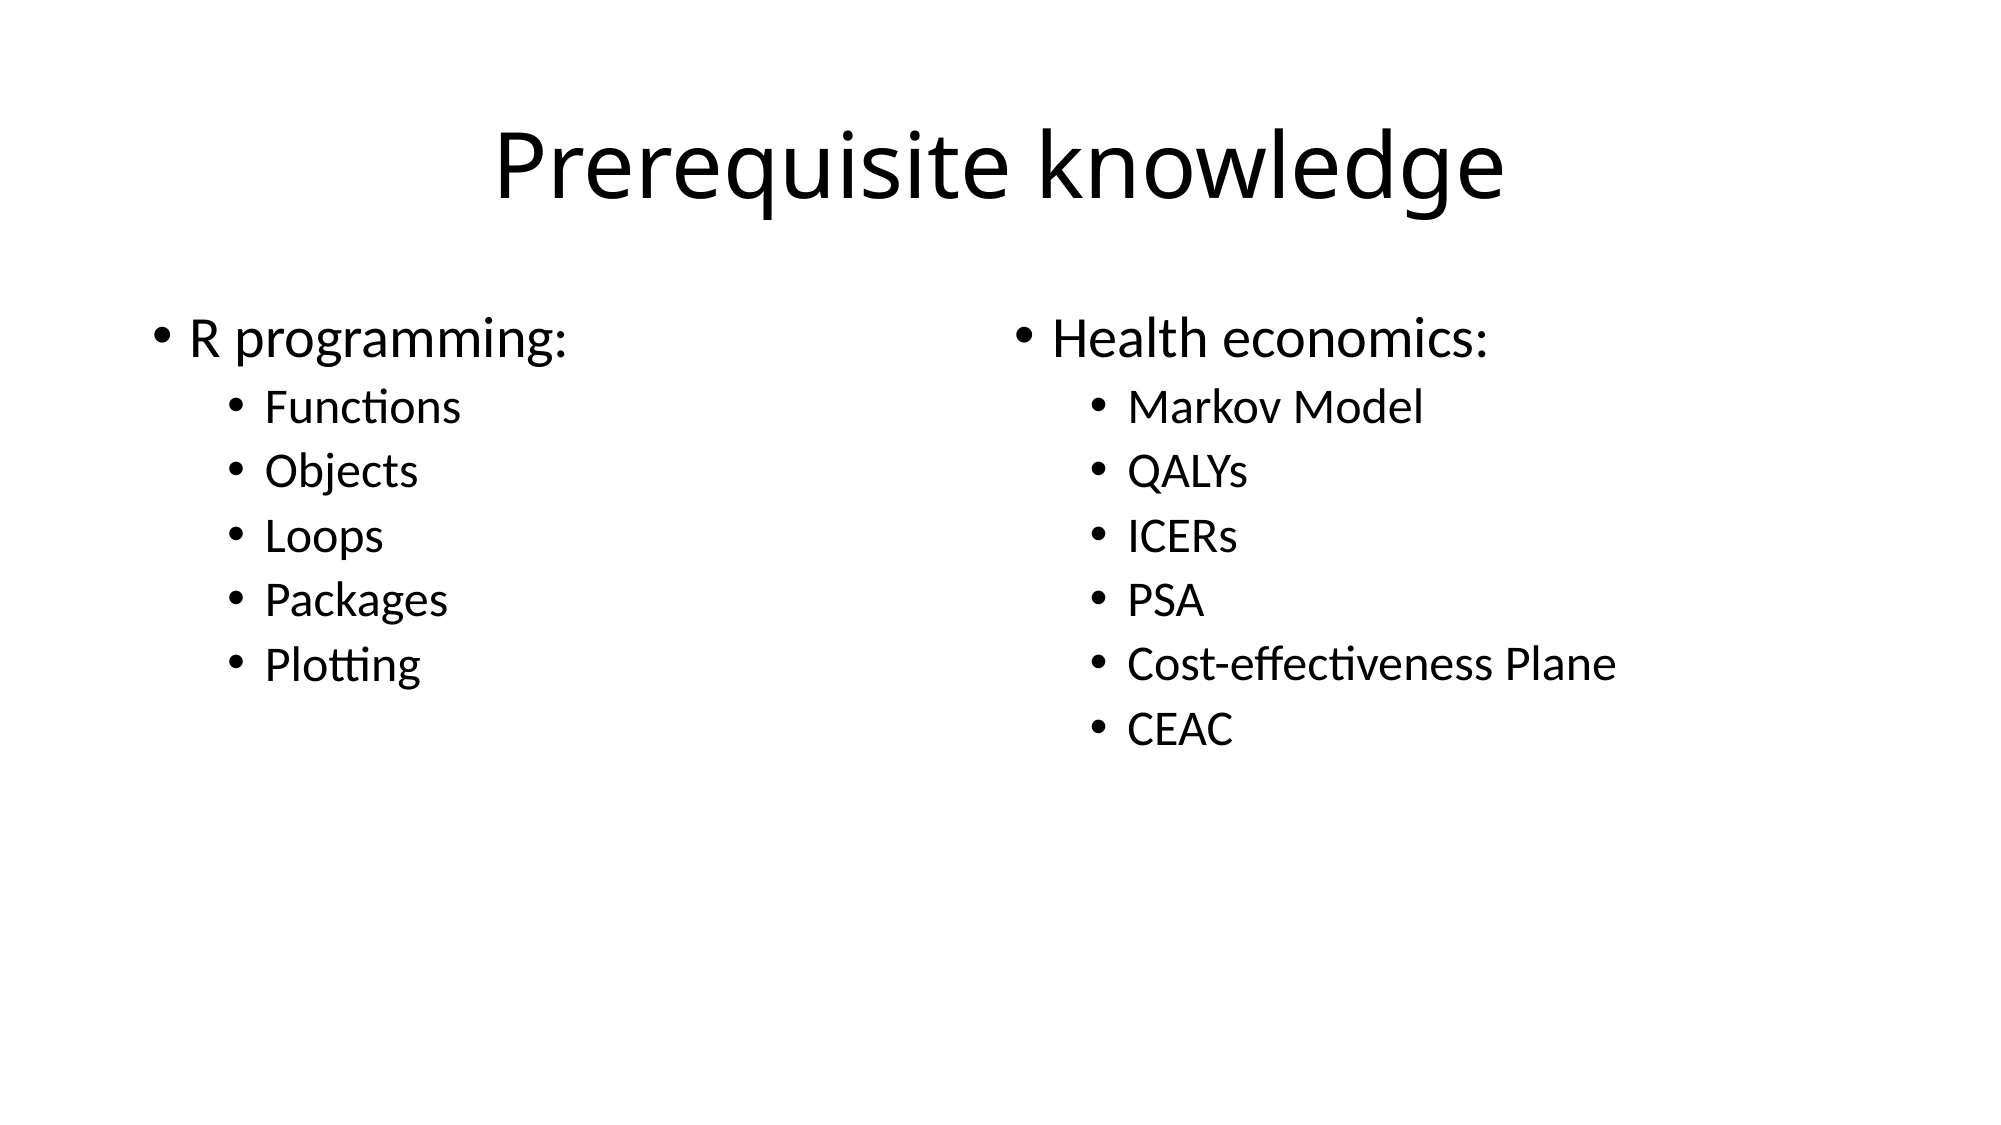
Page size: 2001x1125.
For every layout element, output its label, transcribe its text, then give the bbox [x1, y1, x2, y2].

list R programming: Functions Objects Loops Packages Plotting [137, 299, 955, 1014]
text_box Health economics: Markov Model QALYs ICERs PSA Cost-effectiveness Plane CEAC [999, 299, 1817, 1014]
title Prerequisite knowledge [137, 59, 1863, 278]
